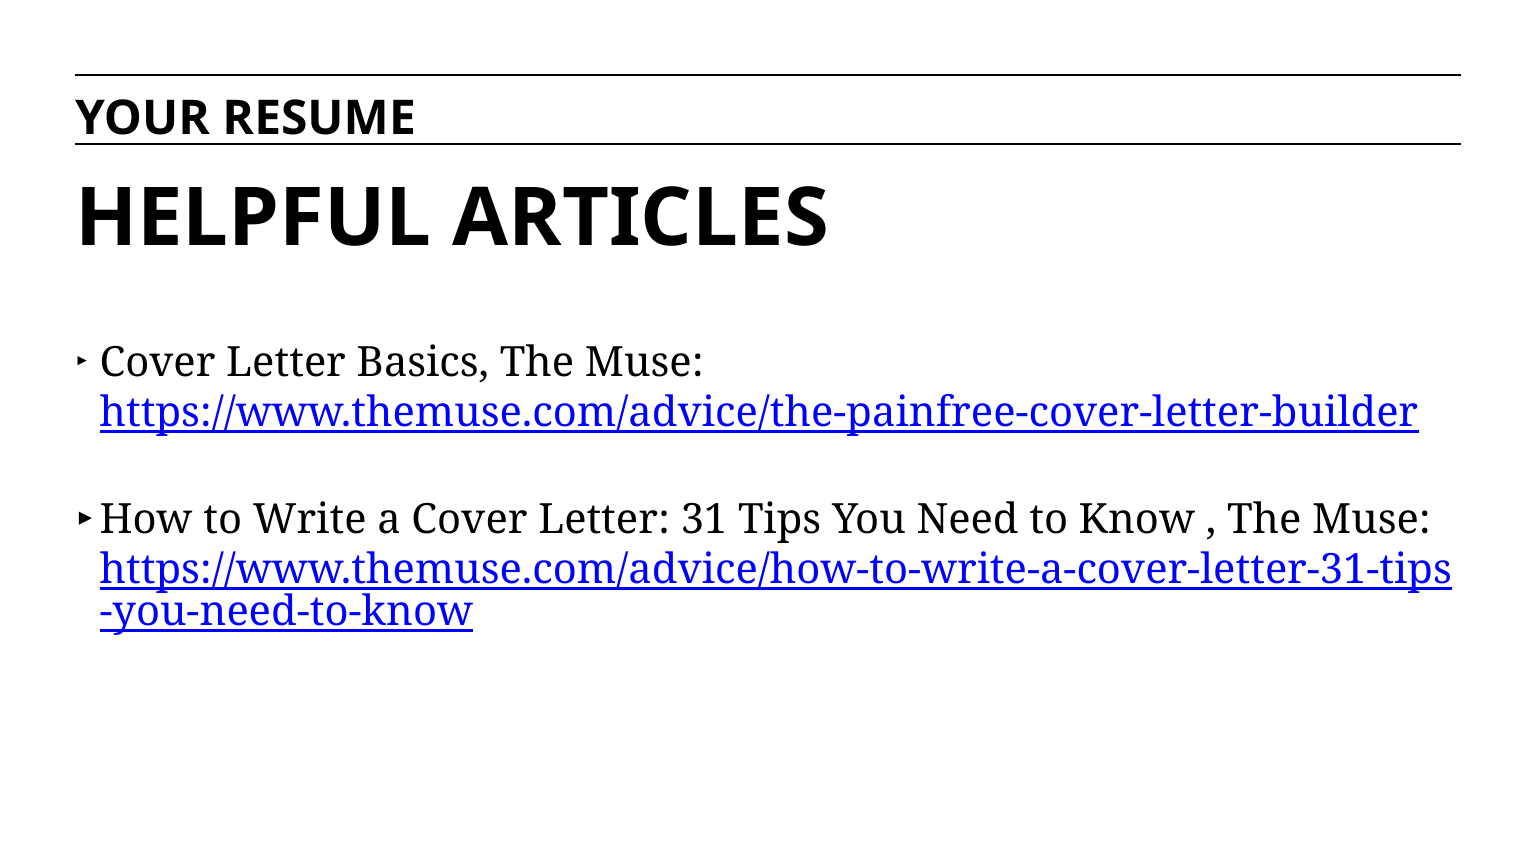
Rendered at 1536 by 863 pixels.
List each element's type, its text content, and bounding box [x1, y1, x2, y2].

title HELPFUL ARTICLES [74, 173, 1462, 259]
list Cover Letter Basics, The Muse: https://www.themuse.com/advice/the-painfree-cover-letter-builder How to Write a Cover Letter: 31 Tips You Need to Know , The Muse: https://www.themuse.com/advice/how-to-write-a-cover-letter-31-tips-you-need-to-know [74, 285, 1461, 735]
text_box YOUR RESUME [74, 86, 987, 138]
